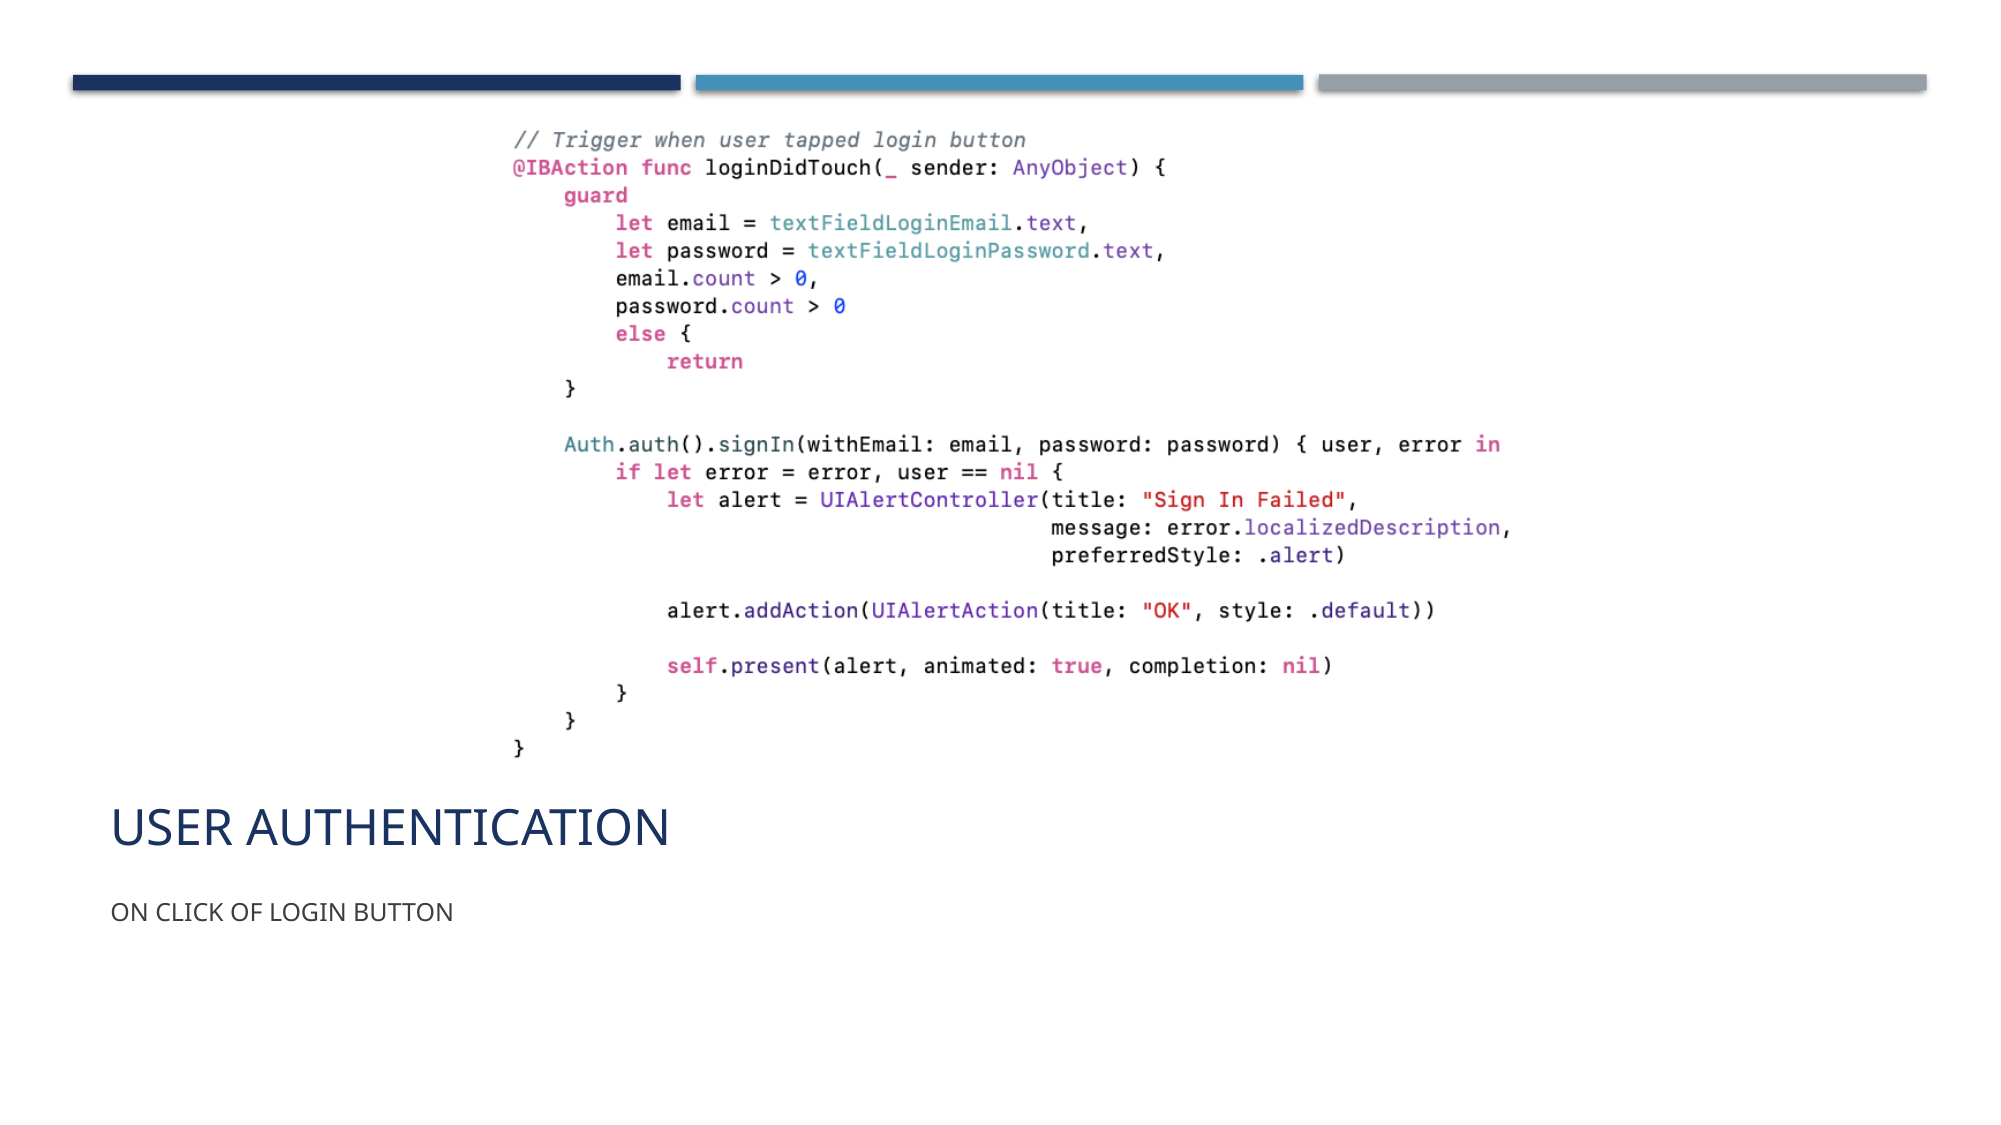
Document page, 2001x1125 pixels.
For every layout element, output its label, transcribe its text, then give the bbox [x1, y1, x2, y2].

title USER AUTHENTICATION [95, 769, 1905, 862]
picture [480, 115, 1520, 771]
list ON CLICK OF LOGIN BUTTON [95, 862, 1905, 962]
